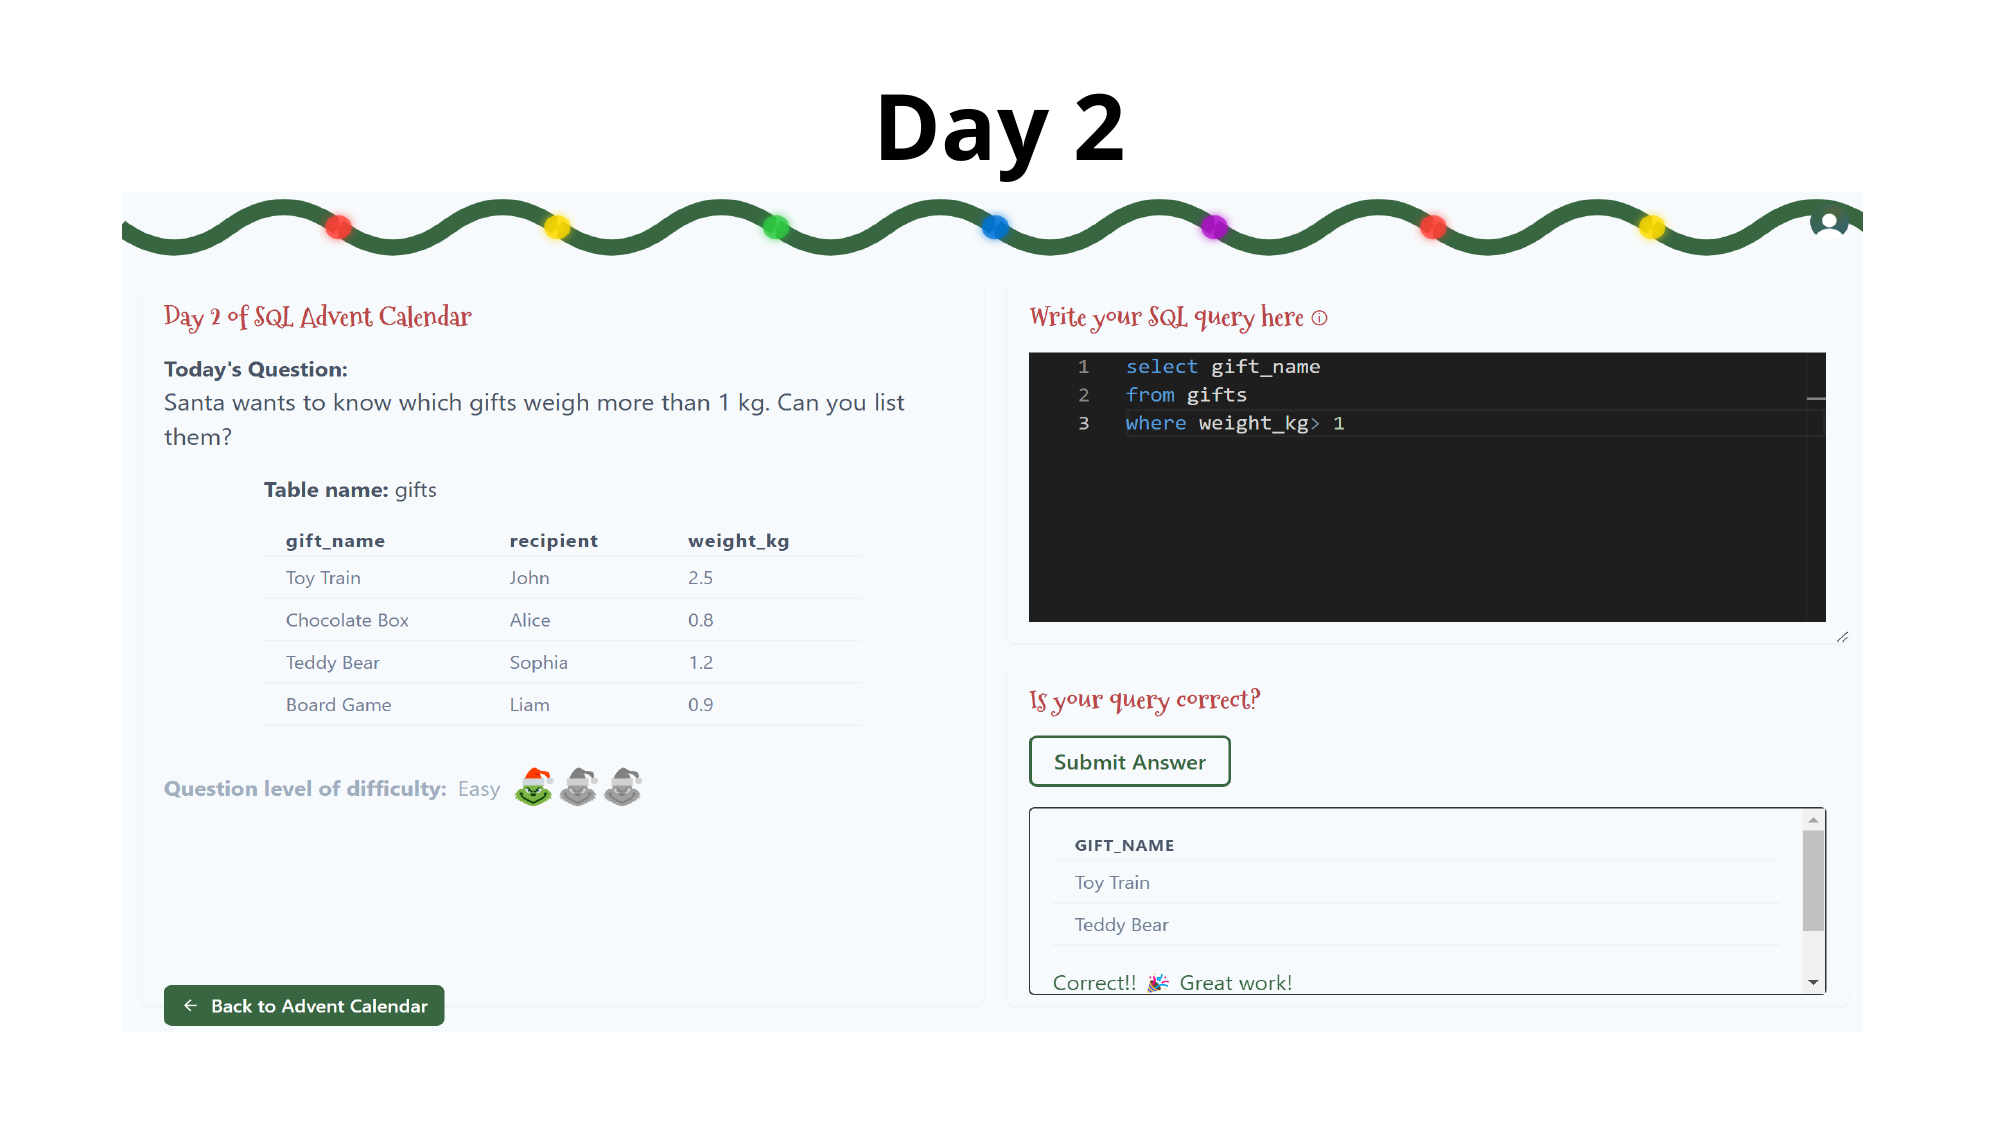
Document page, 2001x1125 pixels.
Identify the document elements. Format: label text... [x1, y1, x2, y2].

title Day 2 [137, 59, 1863, 191]
picture [121, 191, 1863, 1033]
